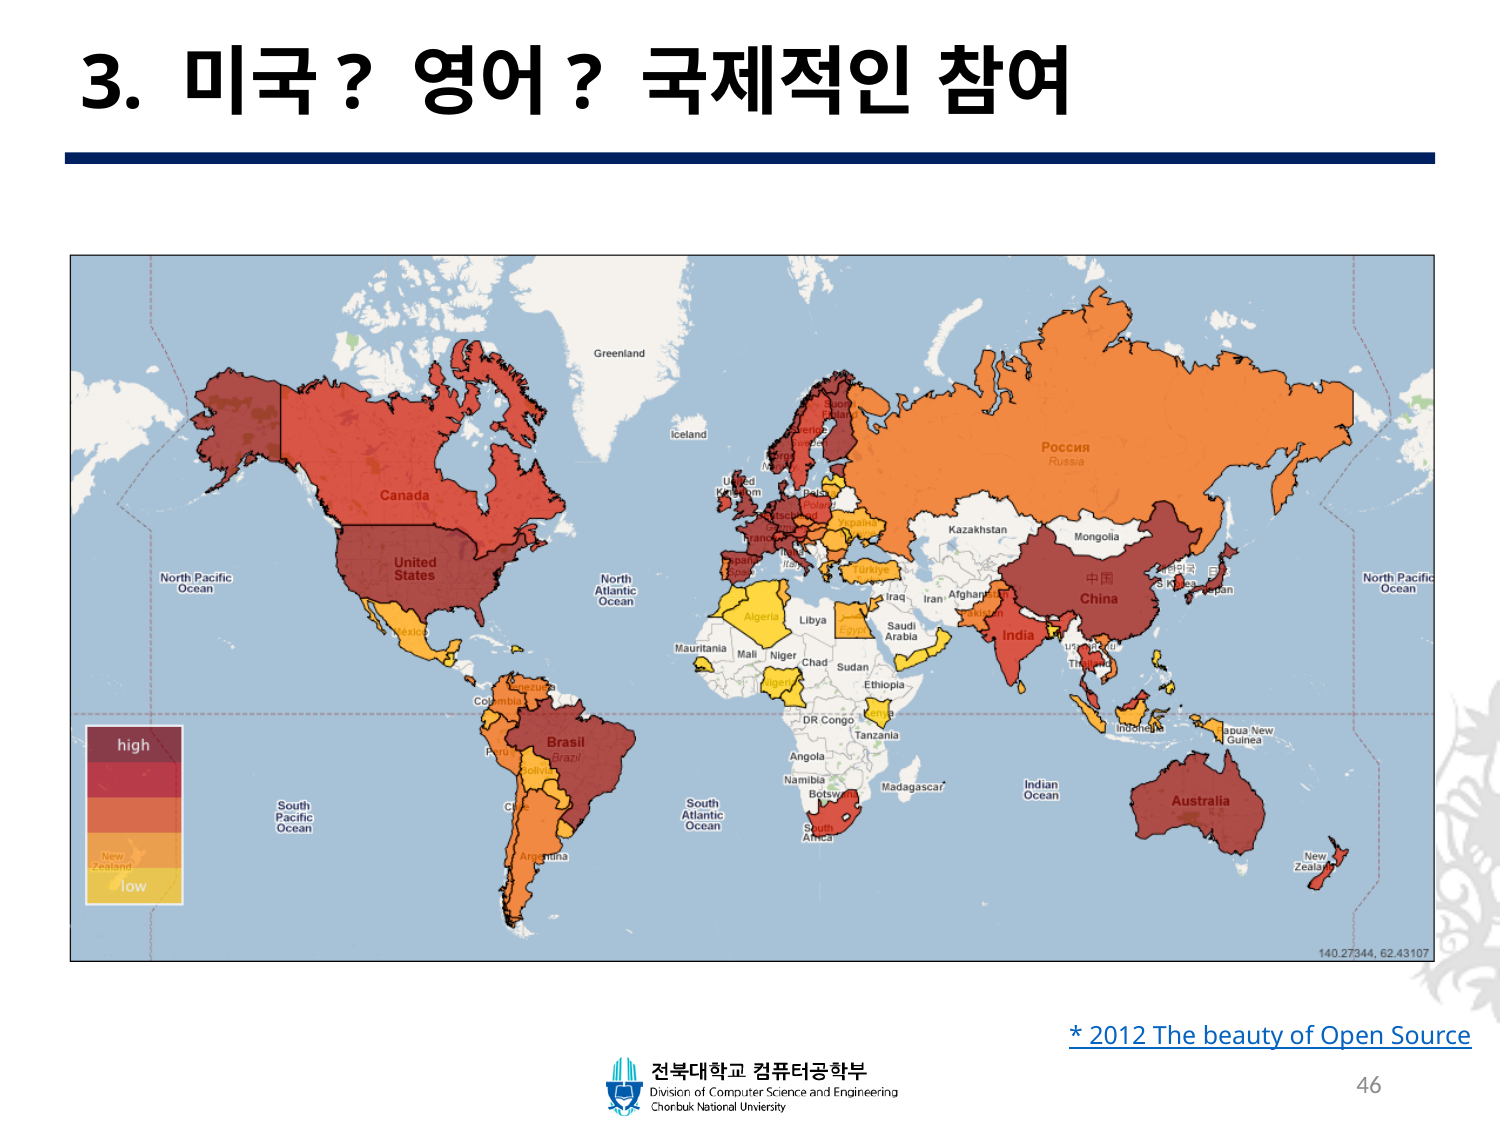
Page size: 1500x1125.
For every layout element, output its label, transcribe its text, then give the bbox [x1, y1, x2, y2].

picture [600, 1057, 900, 1116]
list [64, 250, 1436, 962]
slide_number 46 [1059, 1062, 1397, 1111]
title 3. 미국? 영어? 국제적인 참여 [64, 26, 1436, 143]
text_box * 2012 The beauty of Open Source [1054, 1012, 1487, 1062]
